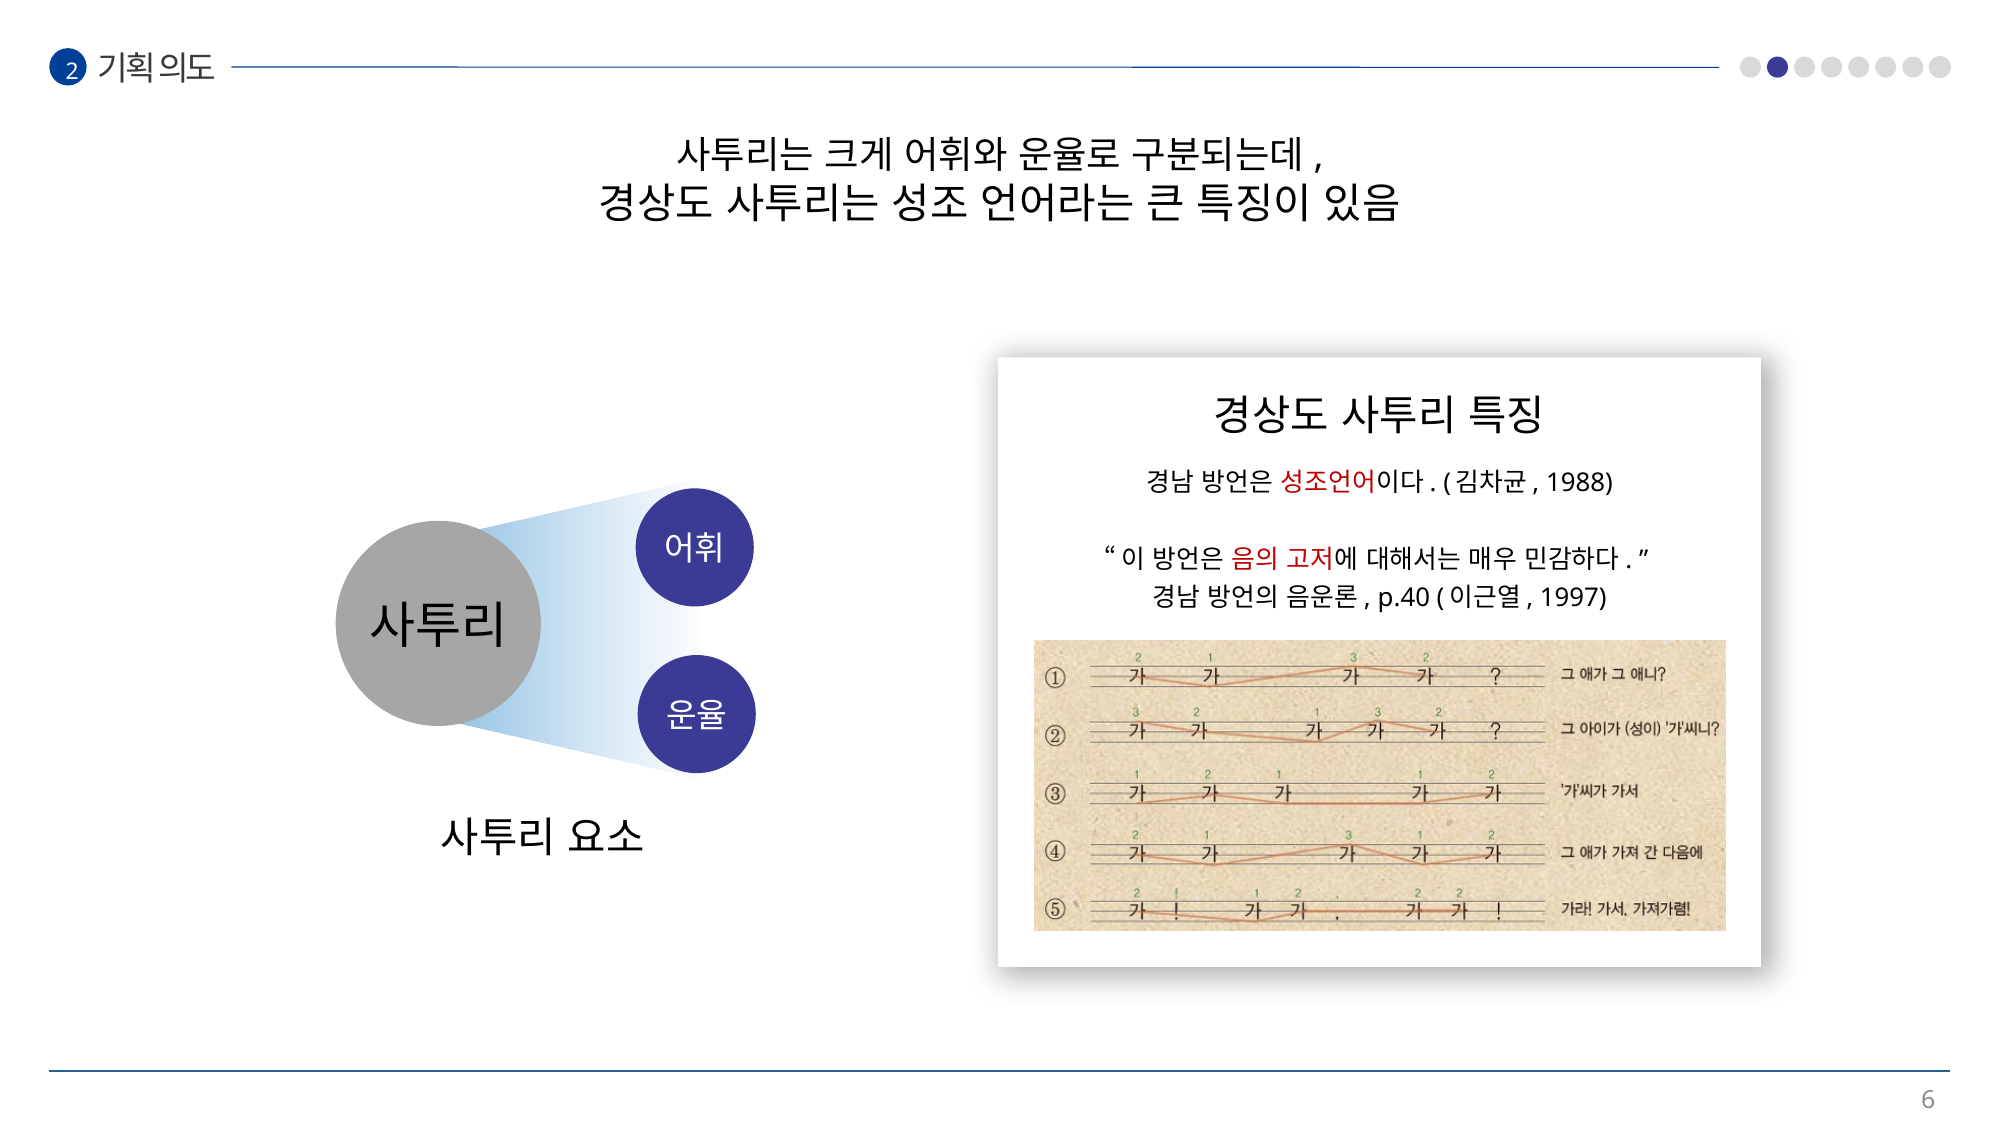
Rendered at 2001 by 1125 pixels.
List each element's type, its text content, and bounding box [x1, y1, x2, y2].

text_box 사투리 요소 [277, 803, 809, 869]
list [1033, 640, 1726, 931]
text_box 경상도 사투리 특징 [1114, 381, 1646, 447]
slide_number 6 [1500, 1072, 1951, 1125]
text_box 사투리 [334, 519, 542, 727]
text_box [461, 477, 700, 780]
text_box 2 [49, 48, 87, 86]
text_box [1738, 55, 1763, 79]
text_box 어휘 [634, 487, 755, 608]
text_box [1847, 55, 1871, 79]
text_box 경남 방언은 성조언어이다. (김차균, 1988) “이 방언은 음의 고저에 대해서는 매우 민감하다. ” 경남 방언의 음운론, p.40 (이근열, 1997) [1013, 458, 1746, 619]
text_box [1901, 55, 1925, 79]
text_box [1874, 55, 1898, 79]
text_box [1820, 55, 1844, 79]
text_box [1792, 55, 1817, 79]
text_box [1928, 55, 1952, 79]
text_box 기획 의도 [82, 39, 232, 95]
text_box [1765, 55, 1790, 79]
text_box 운율 [636, 654, 757, 775]
text_box 사투리는 크게 어휘와 운율로 구분되는데, 경상도 사투리는 성조 언어라는 큰 특징이 있음 [584, 124, 1416, 234]
text_box [997, 356, 1762, 968]
